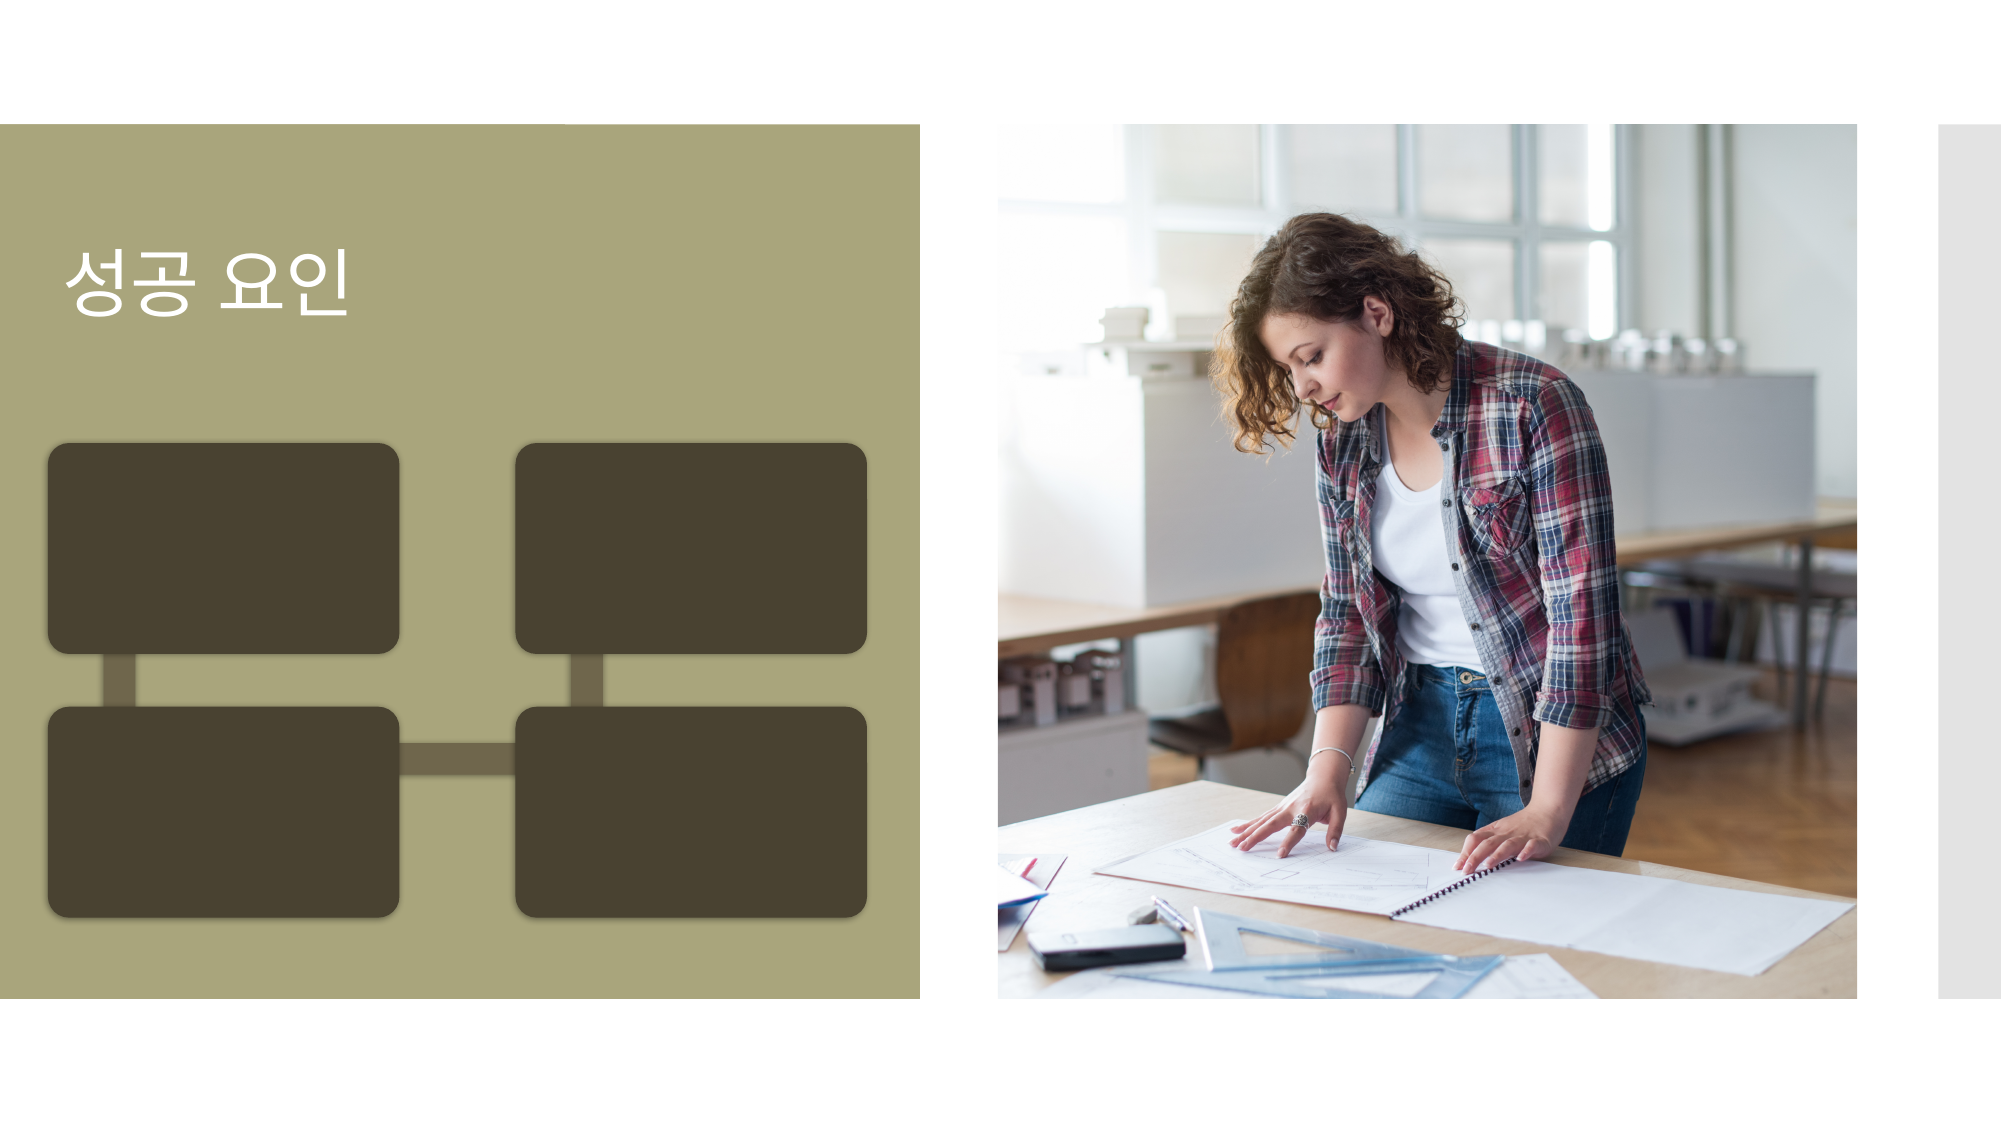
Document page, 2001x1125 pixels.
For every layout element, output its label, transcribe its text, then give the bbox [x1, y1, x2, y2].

text_box [0, 124, 921, 1000]
picture [997, 124, 1858, 1000]
title 성공 요인 [47, 184, 868, 391]
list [47, 411, 868, 950]
